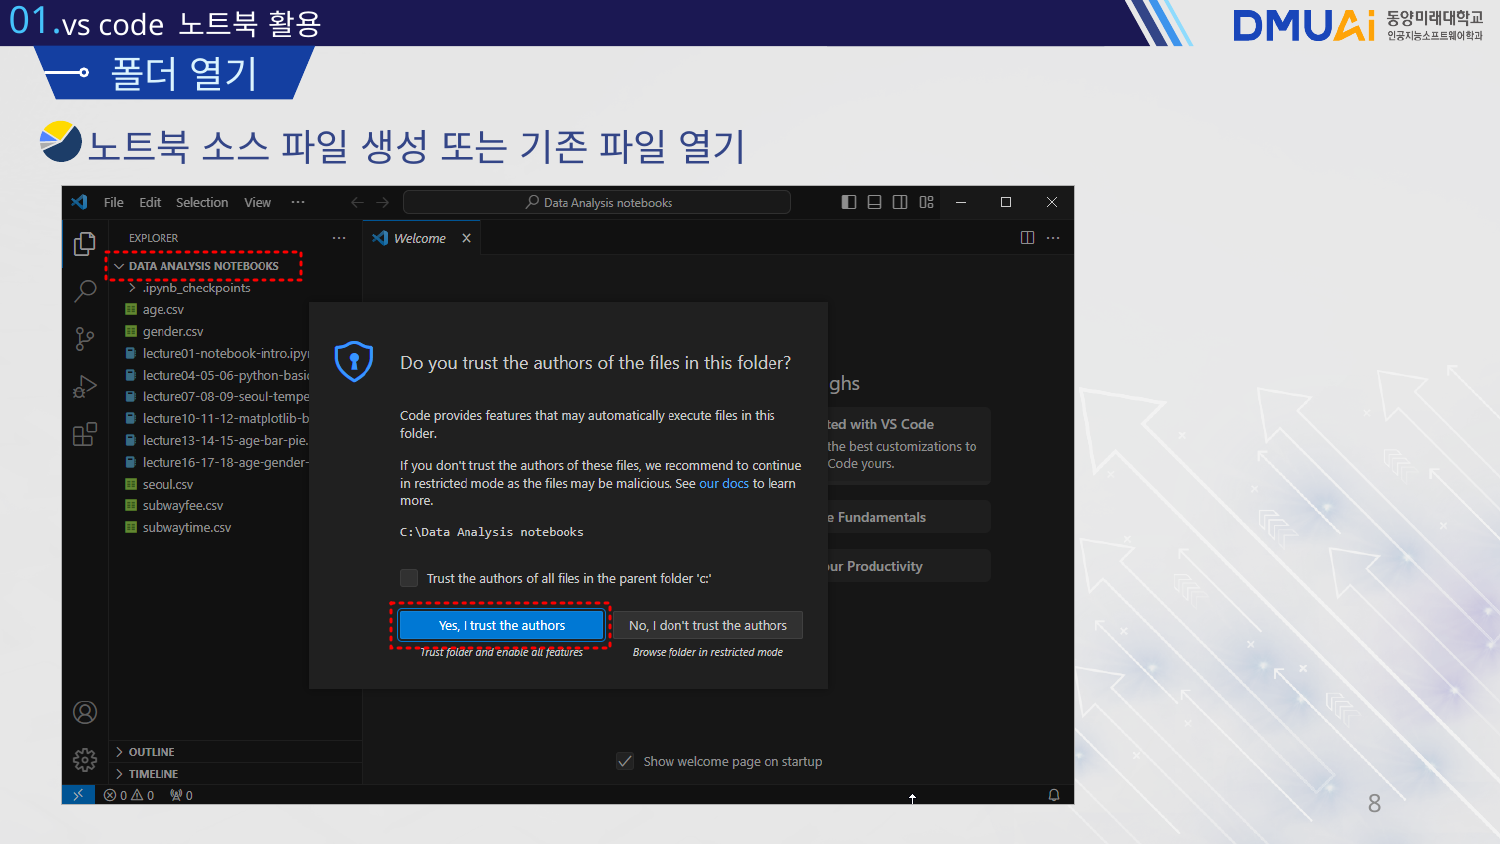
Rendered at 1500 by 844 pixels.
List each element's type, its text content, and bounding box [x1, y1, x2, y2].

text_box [32, 114, 758, 178]
text_box [31, 43, 95, 102]
text_box 폴더 열기 [95, 43, 274, 104]
picture [0, 0, 1500, 844]
text_box [274, 43, 318, 102]
